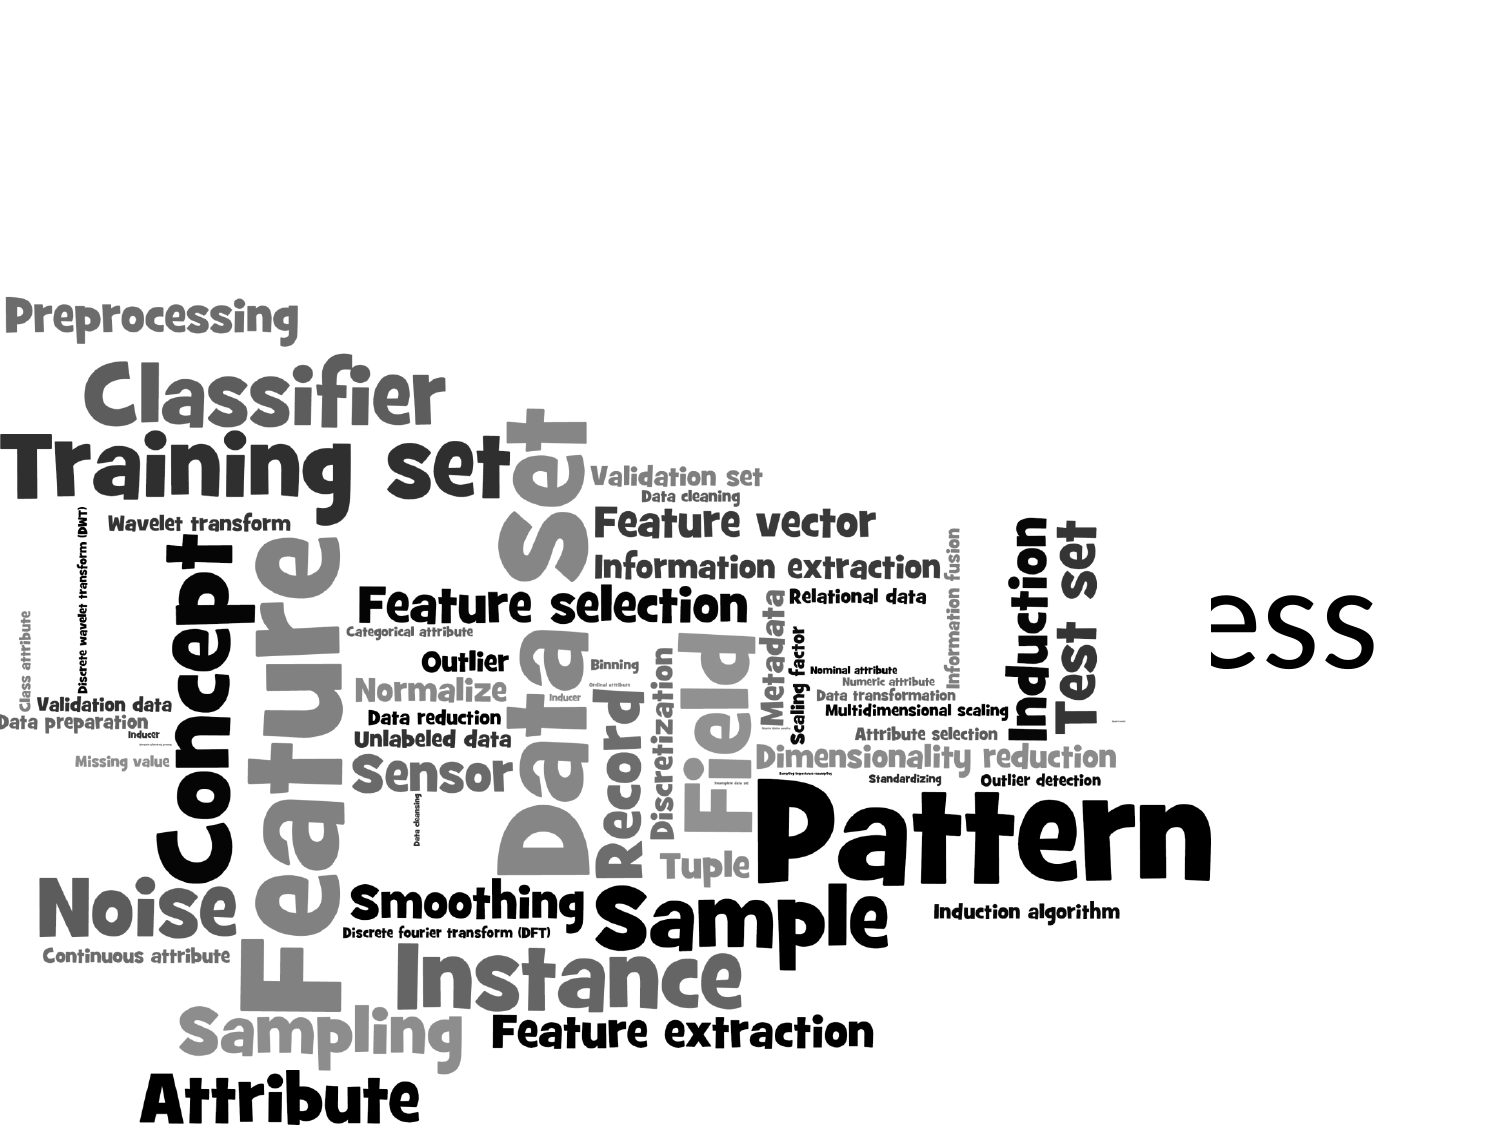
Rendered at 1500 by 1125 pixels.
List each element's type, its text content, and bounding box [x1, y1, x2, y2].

title The Learning Process [1216, 515, 1415, 703]
picture [0, 283, 1211, 1125]
